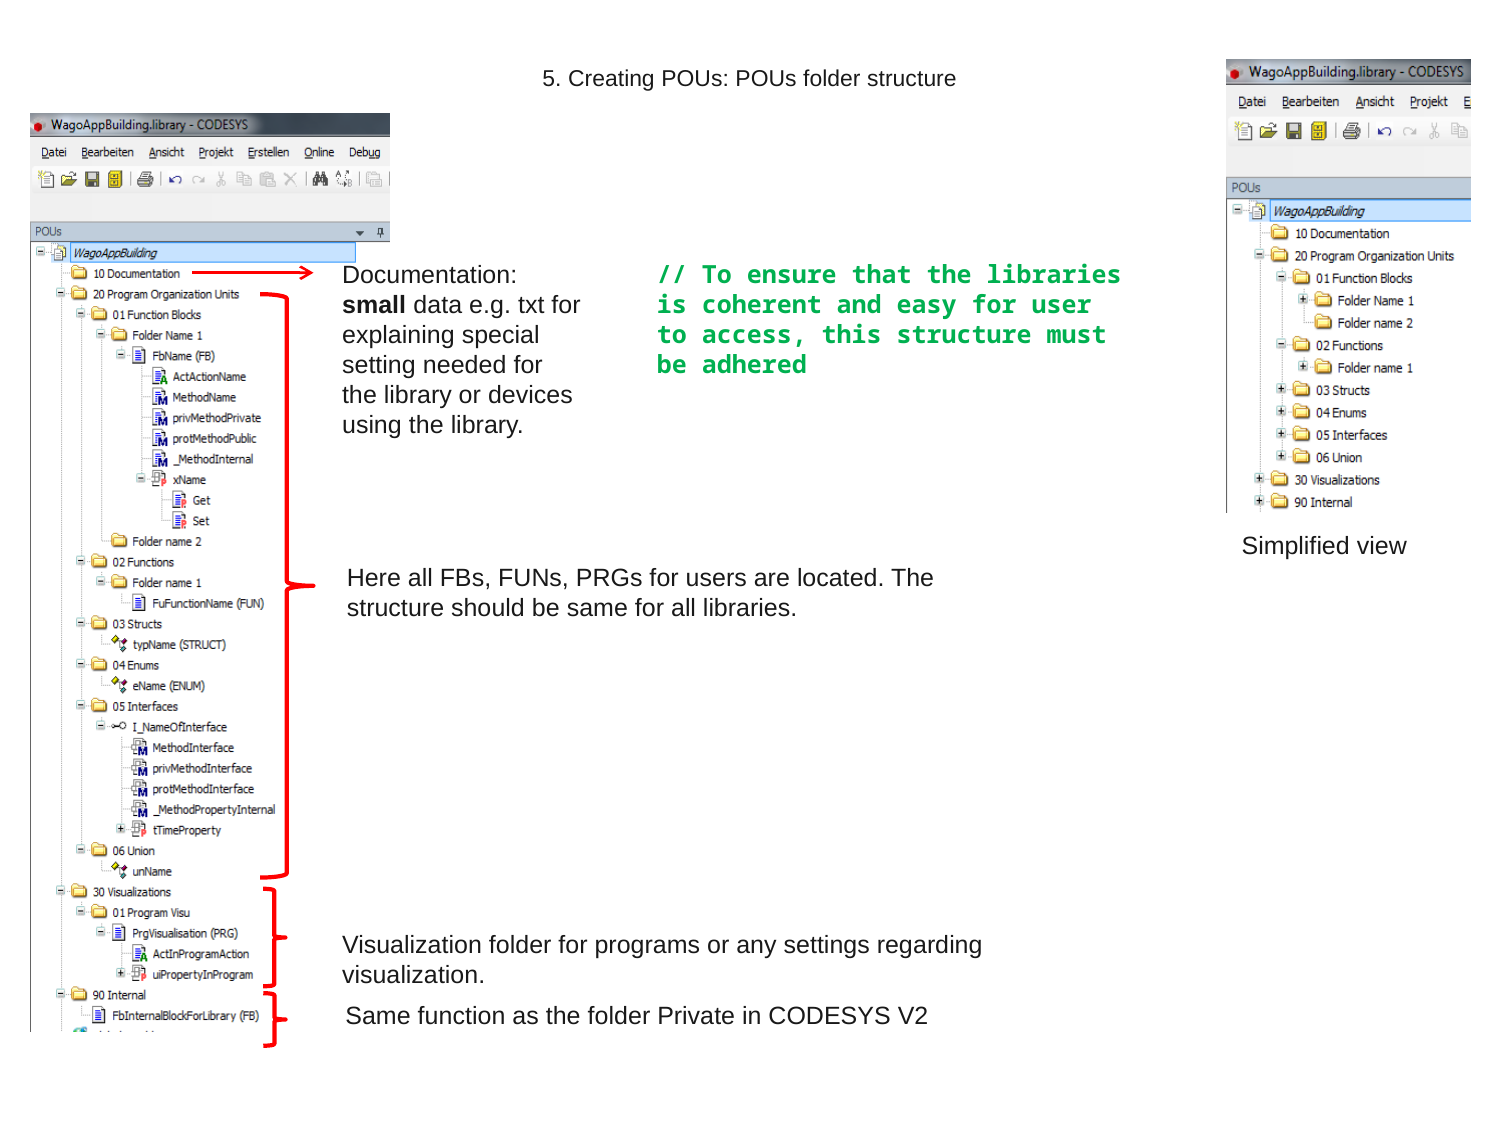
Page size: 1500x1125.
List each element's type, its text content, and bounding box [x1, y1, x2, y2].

picture [1226, 58, 1471, 513]
text_box Documentation: small data e.g. txt for explaining special setting needed for the library or devices using the library. [394, 251, 597, 446]
text_box // To ensure that the libraries is coherent and easy for user to access, this structure must be adhered [642, 251, 1152, 386]
text_box [263, 1041, 275, 1046]
text_box Here all FBs, FUNs, PRGs for users are located. The structure should be same for all libraries. [394, 554, 979, 629]
title 5. Creating POUs: POUs folder structure [75, 55, 1425, 130]
text_box Same function as the folder Private in CODESYS V2 [393, 992, 1022, 1037]
picture [29, 113, 390, 1032]
text_box Simplified view [1226, 521, 1446, 567]
text_box Visualization folder for programs or any settings regarding visualization. [394, 920, 1105, 996]
